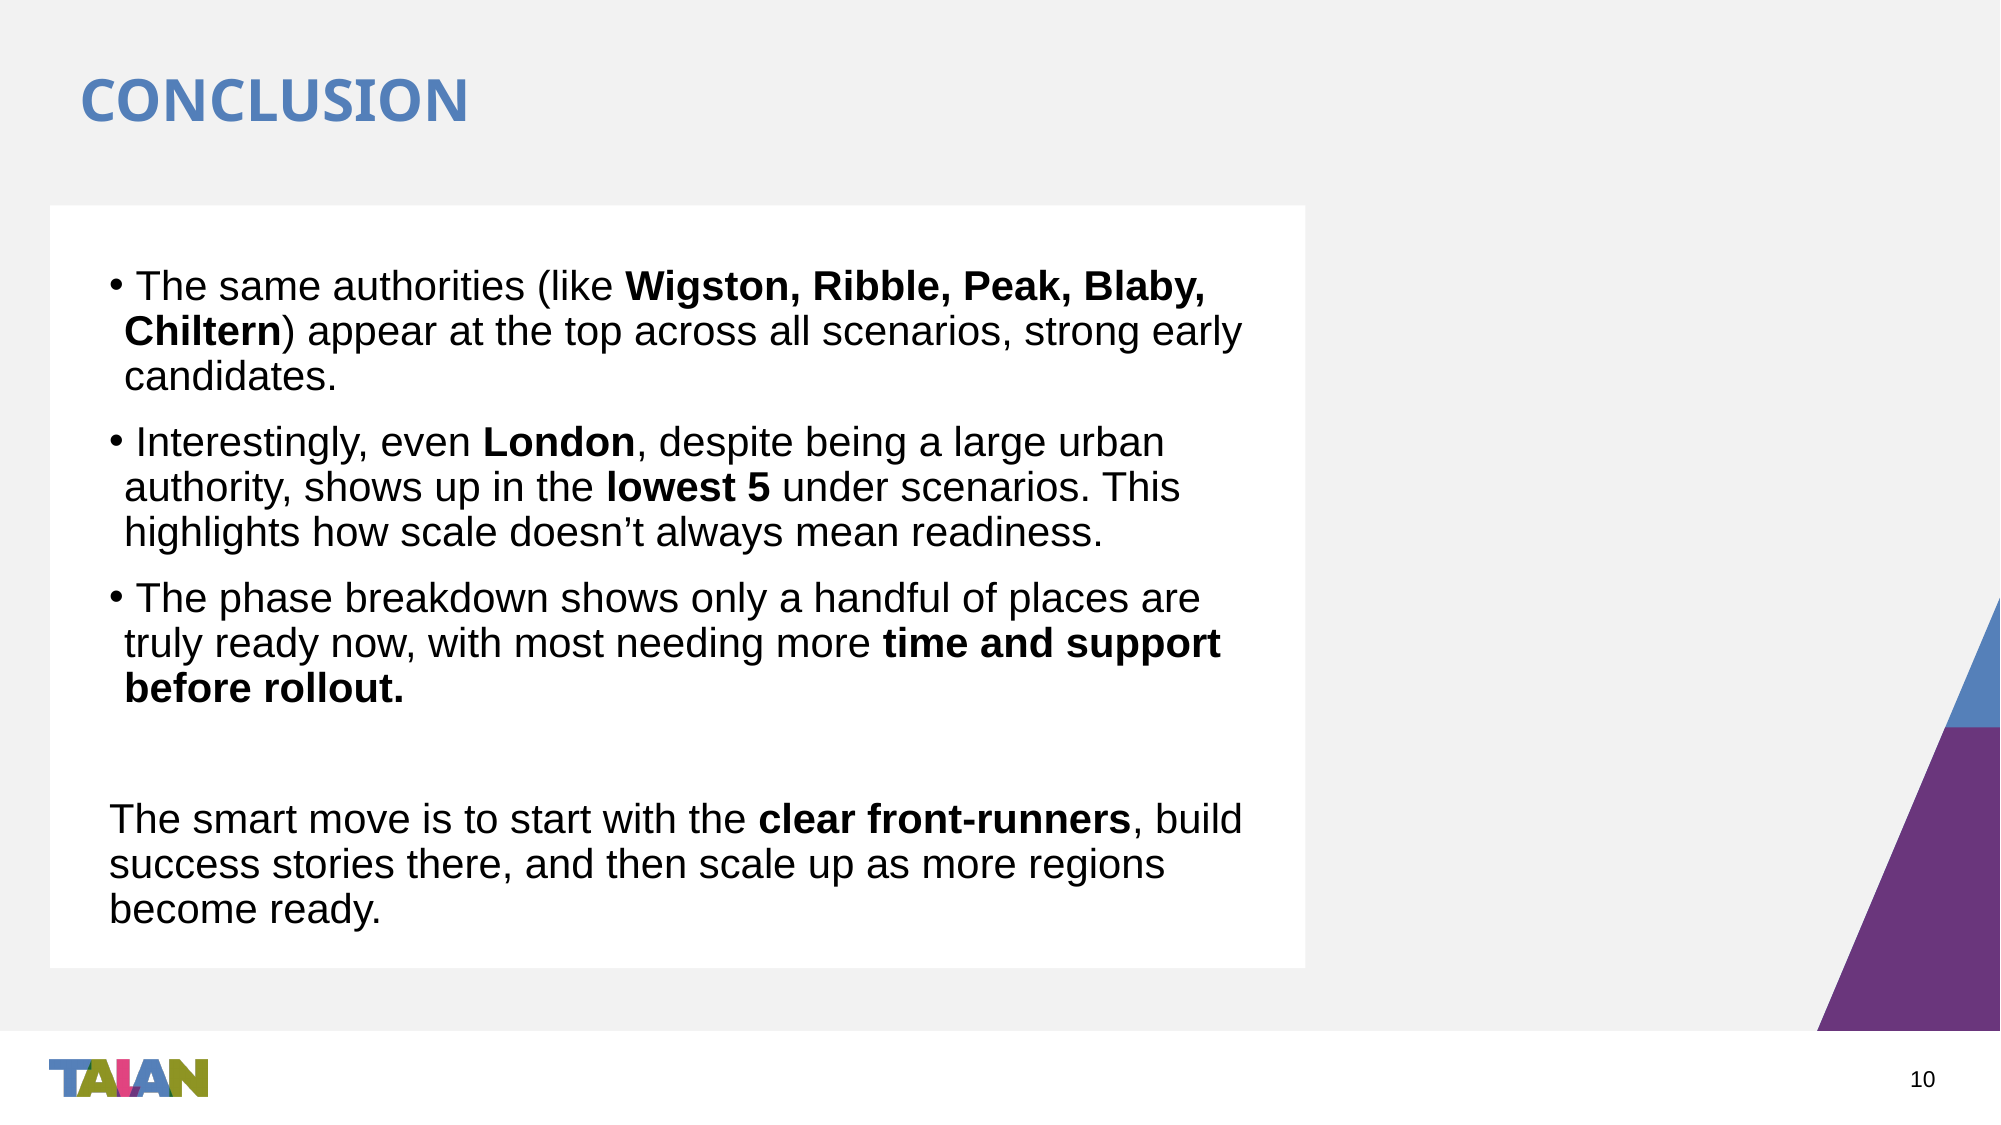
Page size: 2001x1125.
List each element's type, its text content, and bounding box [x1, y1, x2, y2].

slide_number 10 [1879, 1056, 1951, 1100]
list The same authorities (like Wigston, Ribble, Peak, Blaby, Chiltern) appear at the top across all scenarios, strong early candidates. Interestingly, even London, despite being a large urban authority, shows up in the lowest 5 under scenarios. This highlights how scale doesn’t always mean readiness. The phase breakdown shows only a handful of places are truly ready now, with most needing more time and support before rollout. The smart move is to start with the clear front-runners, build success stories there, and then scale up as more regions become ready. [50, 205, 1306, 969]
picture [49, 1059, 208, 1097]
title Conclusion [49, 59, 1134, 147]
